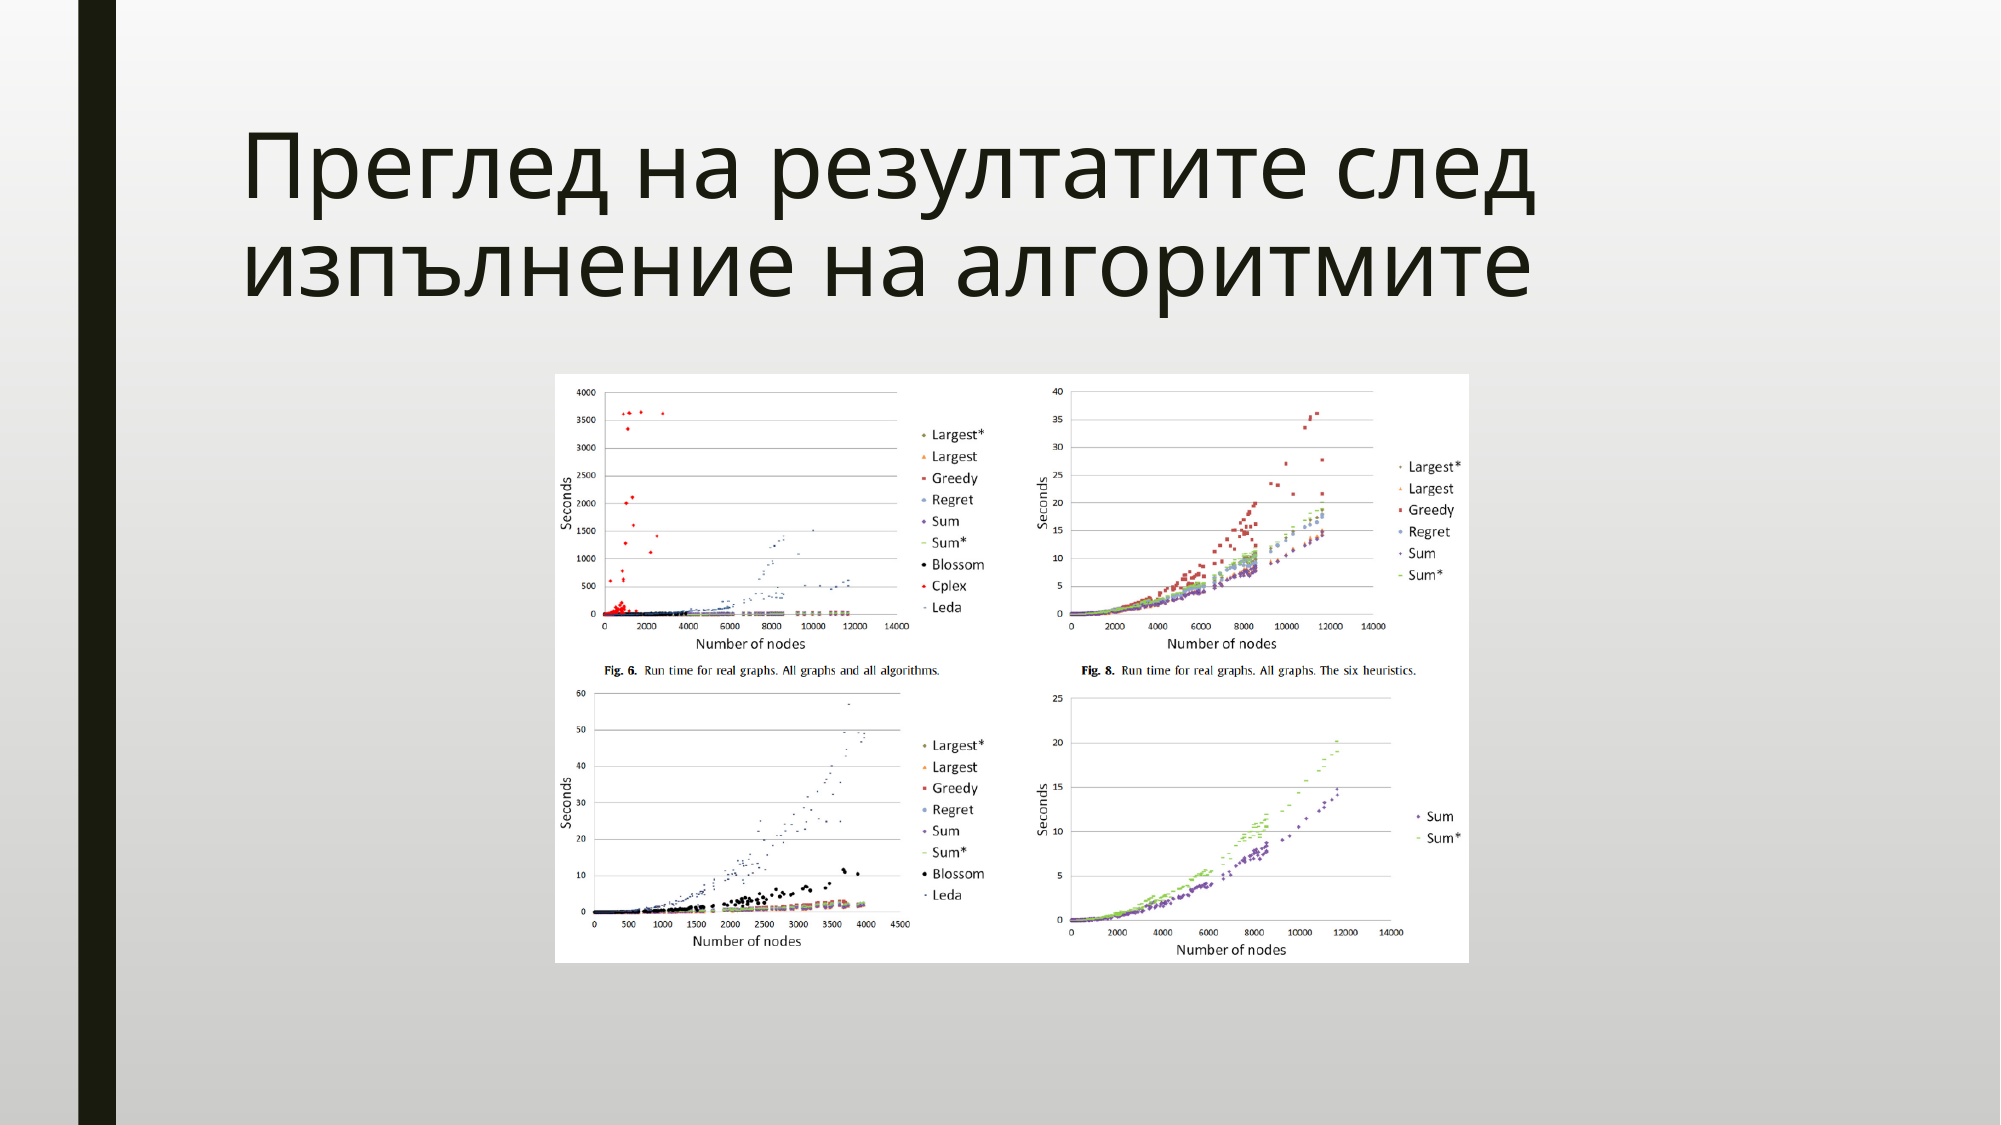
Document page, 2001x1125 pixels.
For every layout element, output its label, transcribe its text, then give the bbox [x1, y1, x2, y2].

title Преглед на резултатите след изпълнение на алгоритмите [225, 112, 1800, 357]
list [555, 374, 1469, 963]
